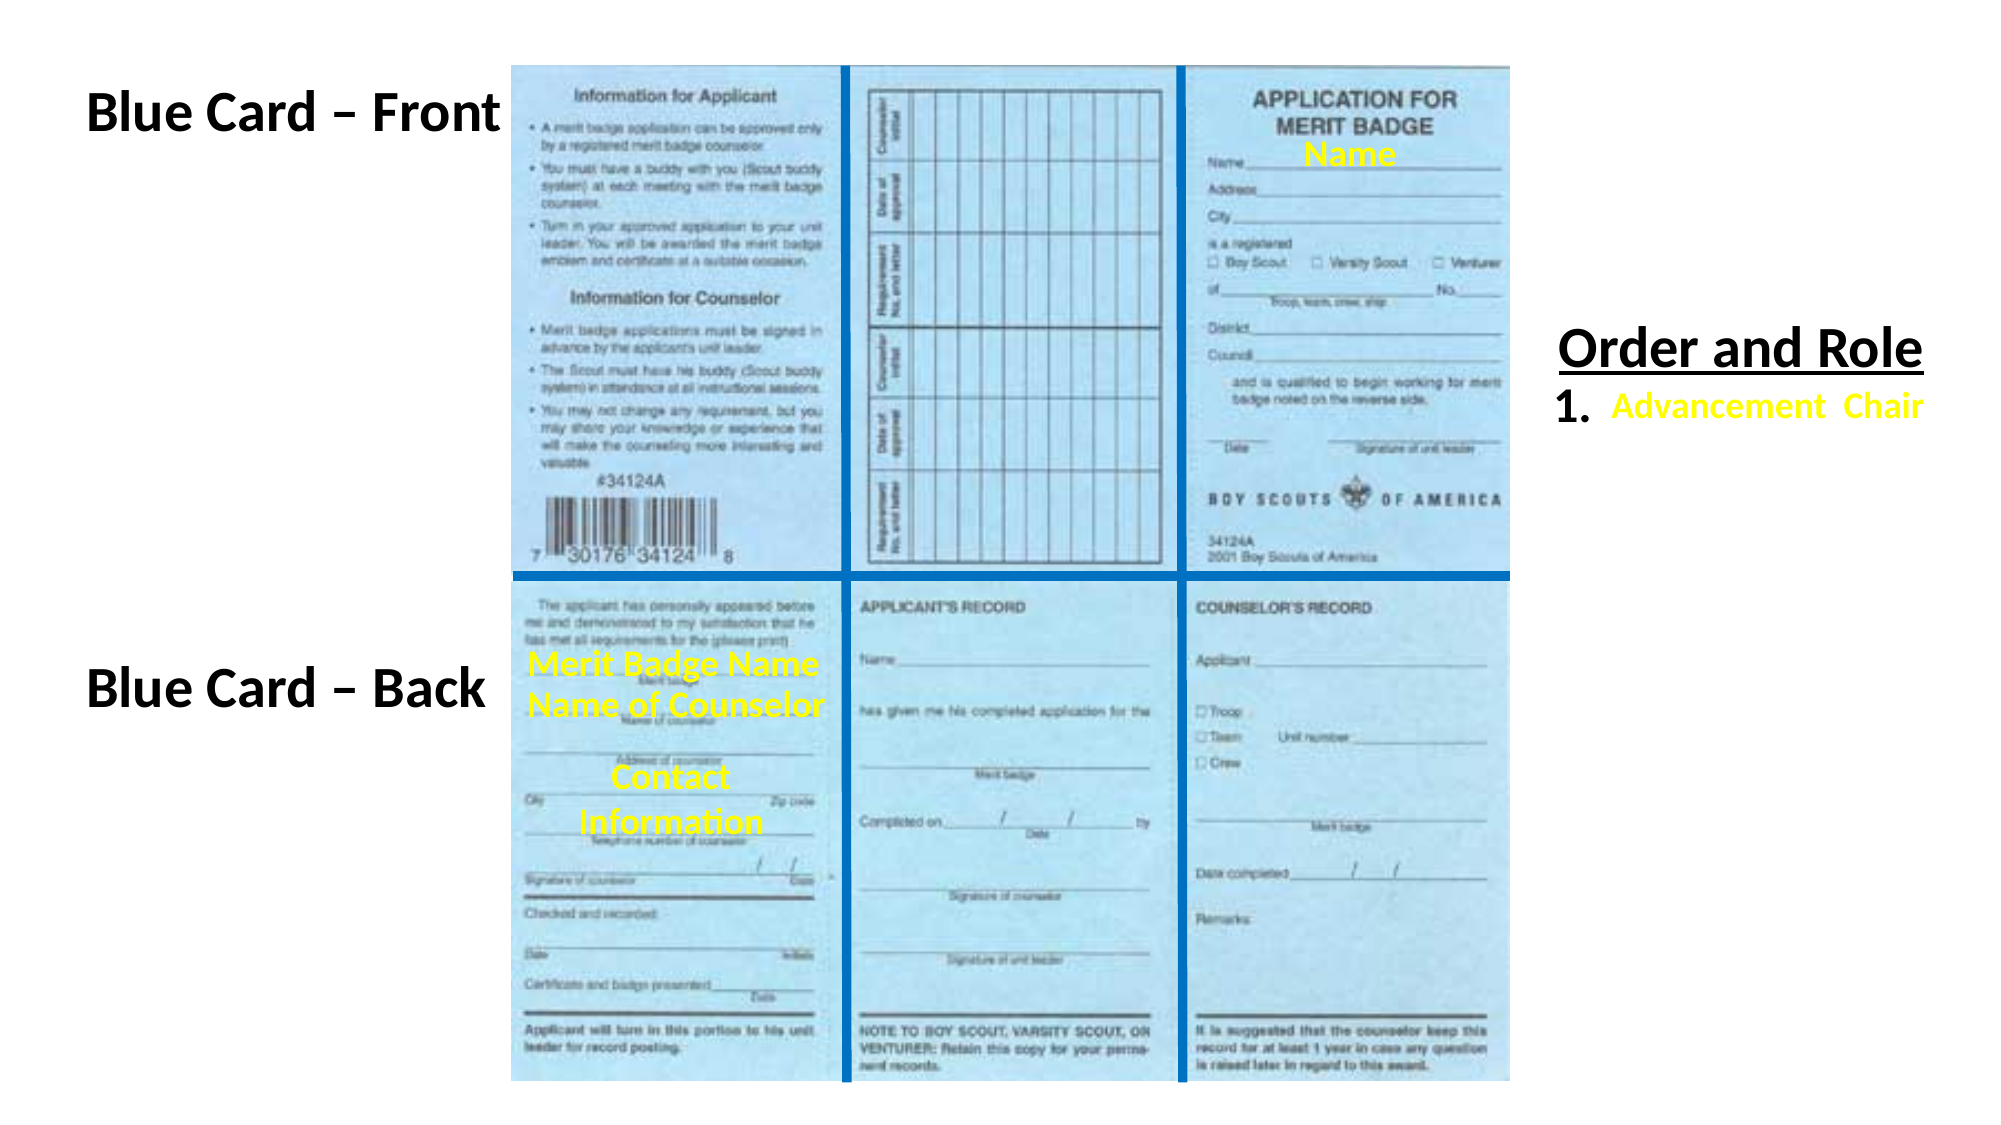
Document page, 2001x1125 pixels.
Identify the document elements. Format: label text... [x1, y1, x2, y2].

text_box Order and Role [1543, 301, 1942, 387]
picture [1183, 581, 1510, 1081]
text_box Blue Card – Back [71, 641, 511, 727]
picture [1183, 65, 1510, 575]
picture [847, 581, 1180, 1081]
text_box Advancement Chair [1687, 387, 1942, 434]
picture [511, 581, 845, 1081]
picture [847, 65, 1180, 575]
text_box Blue Card – Front [71, 65, 511, 151]
text_box 1. [1538, 365, 1687, 441]
picture [511, 65, 845, 576]
